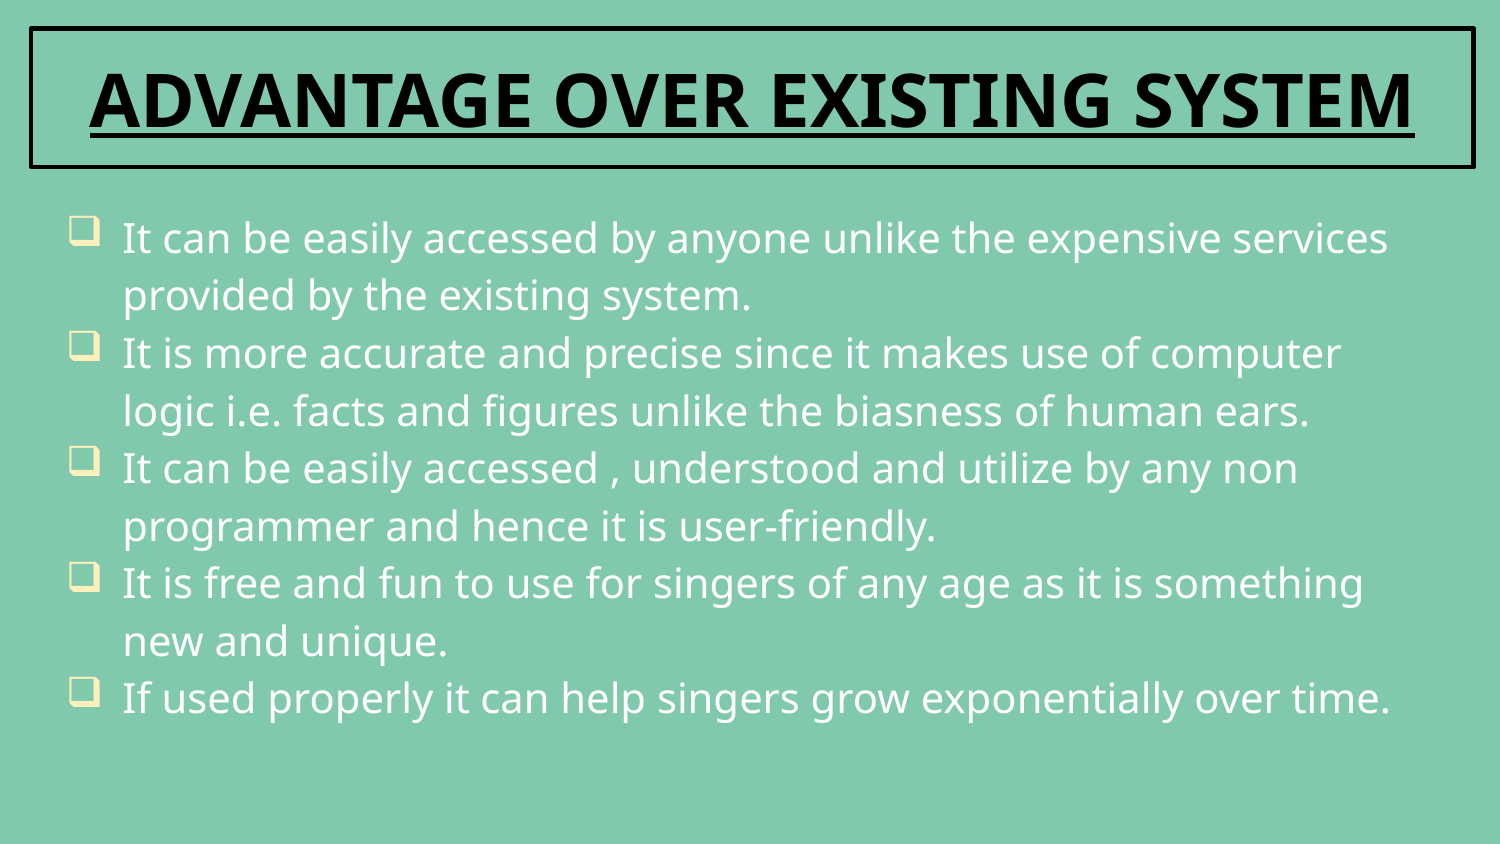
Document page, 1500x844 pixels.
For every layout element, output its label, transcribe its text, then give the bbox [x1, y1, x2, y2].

title ADVANTAGE OVER EXISTING SYSTEM [30, 28, 1474, 167]
list It can be easily accessed by anyone unlike the expensive services provided by the existing system. It is more accurate and precise since it makes use of computer logic i.e. facts and figures unlike the biasness of human ears. It can be easily accessed , understood and utilize by any non programmer and hence it is user-friendly. It is free and fun to use for singers of any age as it is something new and unique. If used properly it can help singers grow exponentially over time. [51, 189, 1449, 791]
